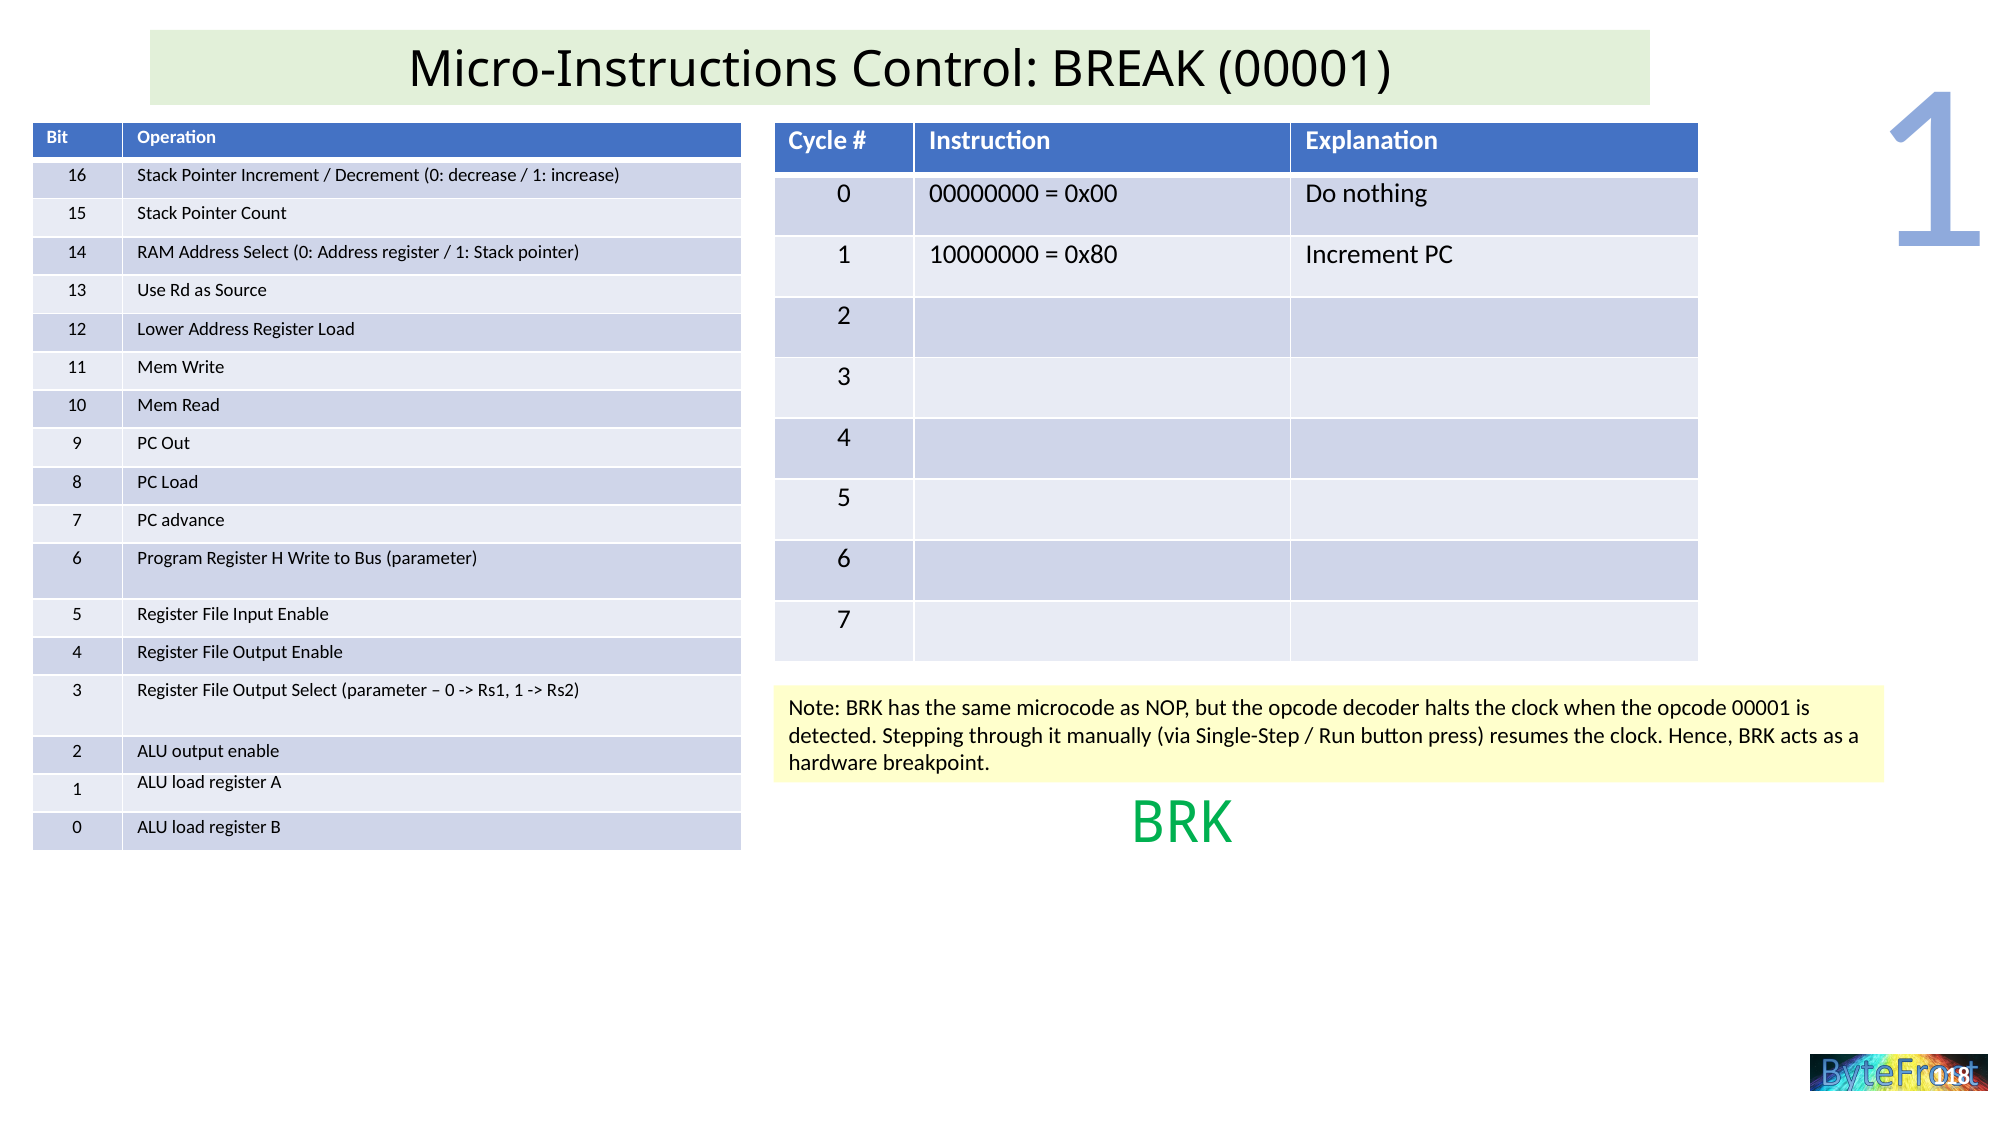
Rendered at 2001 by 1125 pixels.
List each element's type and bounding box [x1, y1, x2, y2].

table_cell [915, 358, 1290, 417]
table_cell [775, 358, 913, 417]
table_header [915, 123, 1290, 172]
table_header [33, 123, 122, 157]
table_cell [915, 419, 1290, 478]
table_cell [775, 237, 913, 296]
table_cell [123, 353, 741, 389]
table_cell [1291, 358, 1698, 417]
table_header [123, 123, 741, 157]
table_cell [123, 737, 741, 773]
table_cell [33, 775, 122, 811]
table_cell [33, 353, 122, 389]
table_cell [33, 163, 122, 198]
table_cell [123, 238, 741, 274]
table_cell [33, 638, 122, 674]
table_header [1291, 123, 1698, 172]
table_cell [33, 199, 122, 236]
table_cell [1291, 178, 1698, 235]
table_cell [123, 276, 741, 313]
table_cell [1291, 419, 1698, 478]
table_cell [915, 178, 1290, 235]
table_cell [1291, 602, 1698, 661]
table_cell [33, 813, 122, 850]
table_cell [915, 602, 1290, 661]
table_cell [1291, 541, 1698, 600]
table_cell [775, 298, 913, 357]
table_cell [123, 506, 741, 542]
table_cell [123, 676, 741, 735]
table_cell [33, 506, 122, 542]
table_cell [915, 298, 1290, 357]
table_cell [123, 199, 741, 236]
title [150, 29, 1650, 105]
table_cell [33, 314, 122, 351]
text_box [1535, 1044, 1986, 1105]
table_cell [123, 163, 741, 198]
table_cell [915, 541, 1290, 600]
table_cell [775, 480, 913, 539]
table_cell [33, 468, 122, 504]
table_cell [33, 544, 122, 598]
table_cell [123, 314, 741, 351]
table_cell [775, 178, 913, 235]
table_cell [123, 638, 741, 674]
picture [1810, 1054, 1988, 1091]
table_cell [775, 541, 913, 600]
table_cell [915, 237, 1290, 296]
table_cell [33, 391, 122, 427]
text_box [773, 685, 1885, 862]
table_cell [33, 238, 122, 274]
text_box [1855, 0, 2000, 303]
table_cell [123, 391, 741, 427]
table_cell [33, 737, 122, 773]
table_header [775, 123, 913, 172]
table_cell [1291, 298, 1698, 357]
table_cell [123, 468, 741, 504]
table_cell [123, 813, 741, 850]
table_cell [33, 676, 122, 735]
table_cell [33, 429, 122, 466]
table_cell [123, 775, 741, 811]
table_cell [775, 602, 913, 661]
table_cell [33, 276, 122, 313]
table_cell [33, 600, 122, 636]
table_cell [123, 544, 741, 598]
table_cell [915, 480, 1290, 539]
table_cell [1291, 237, 1698, 296]
table_cell [775, 419, 913, 478]
table_cell [123, 429, 741, 466]
table_cell [1291, 480, 1698, 539]
table_cell [123, 600, 741, 636]
